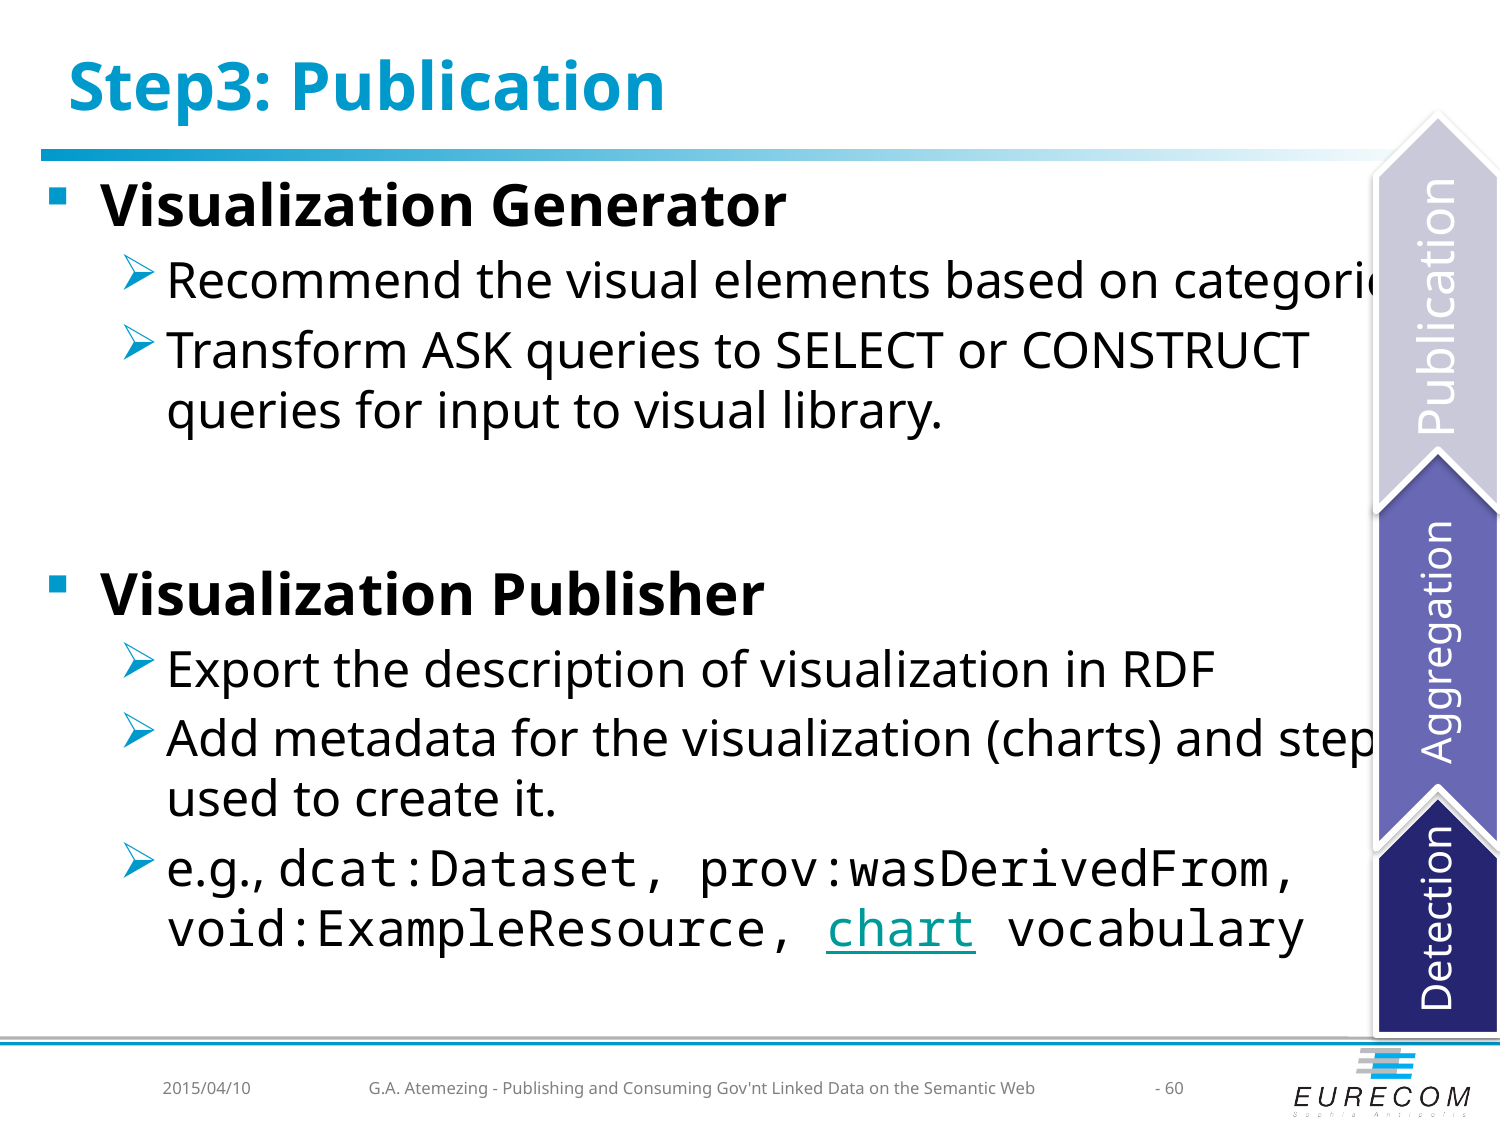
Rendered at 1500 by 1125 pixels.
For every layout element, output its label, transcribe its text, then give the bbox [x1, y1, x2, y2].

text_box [1238, 250, 1500, 375]
title Step3: Publication [52, 30, 1460, 138]
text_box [1236, 584, 1500, 710]
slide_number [147, 1070, 325, 1103]
picture [1293, 1048, 1477, 1118]
slide_number - 60 [1080, 1070, 1200, 1103]
list Visualization Generator Recommend the visual elements based on categories Transform ASK queries to SELECT or CONSTRUCT queries for input to visual library. Visualization Publisher Export the description of visualization in RDF Add metadata for the visualization (charts) and steps used to create it. e.g., dcat:Dataset, prov:wasDerivedFrom, void:ExampleResource, chart vocabulary [29, 160, 1384, 1000]
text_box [1317, 852, 1500, 978]
footer G.A. Atemezing - Publishing and Consuming Gov'nt Linked Data on the Semantic Web [336, 1070, 1069, 1107]
